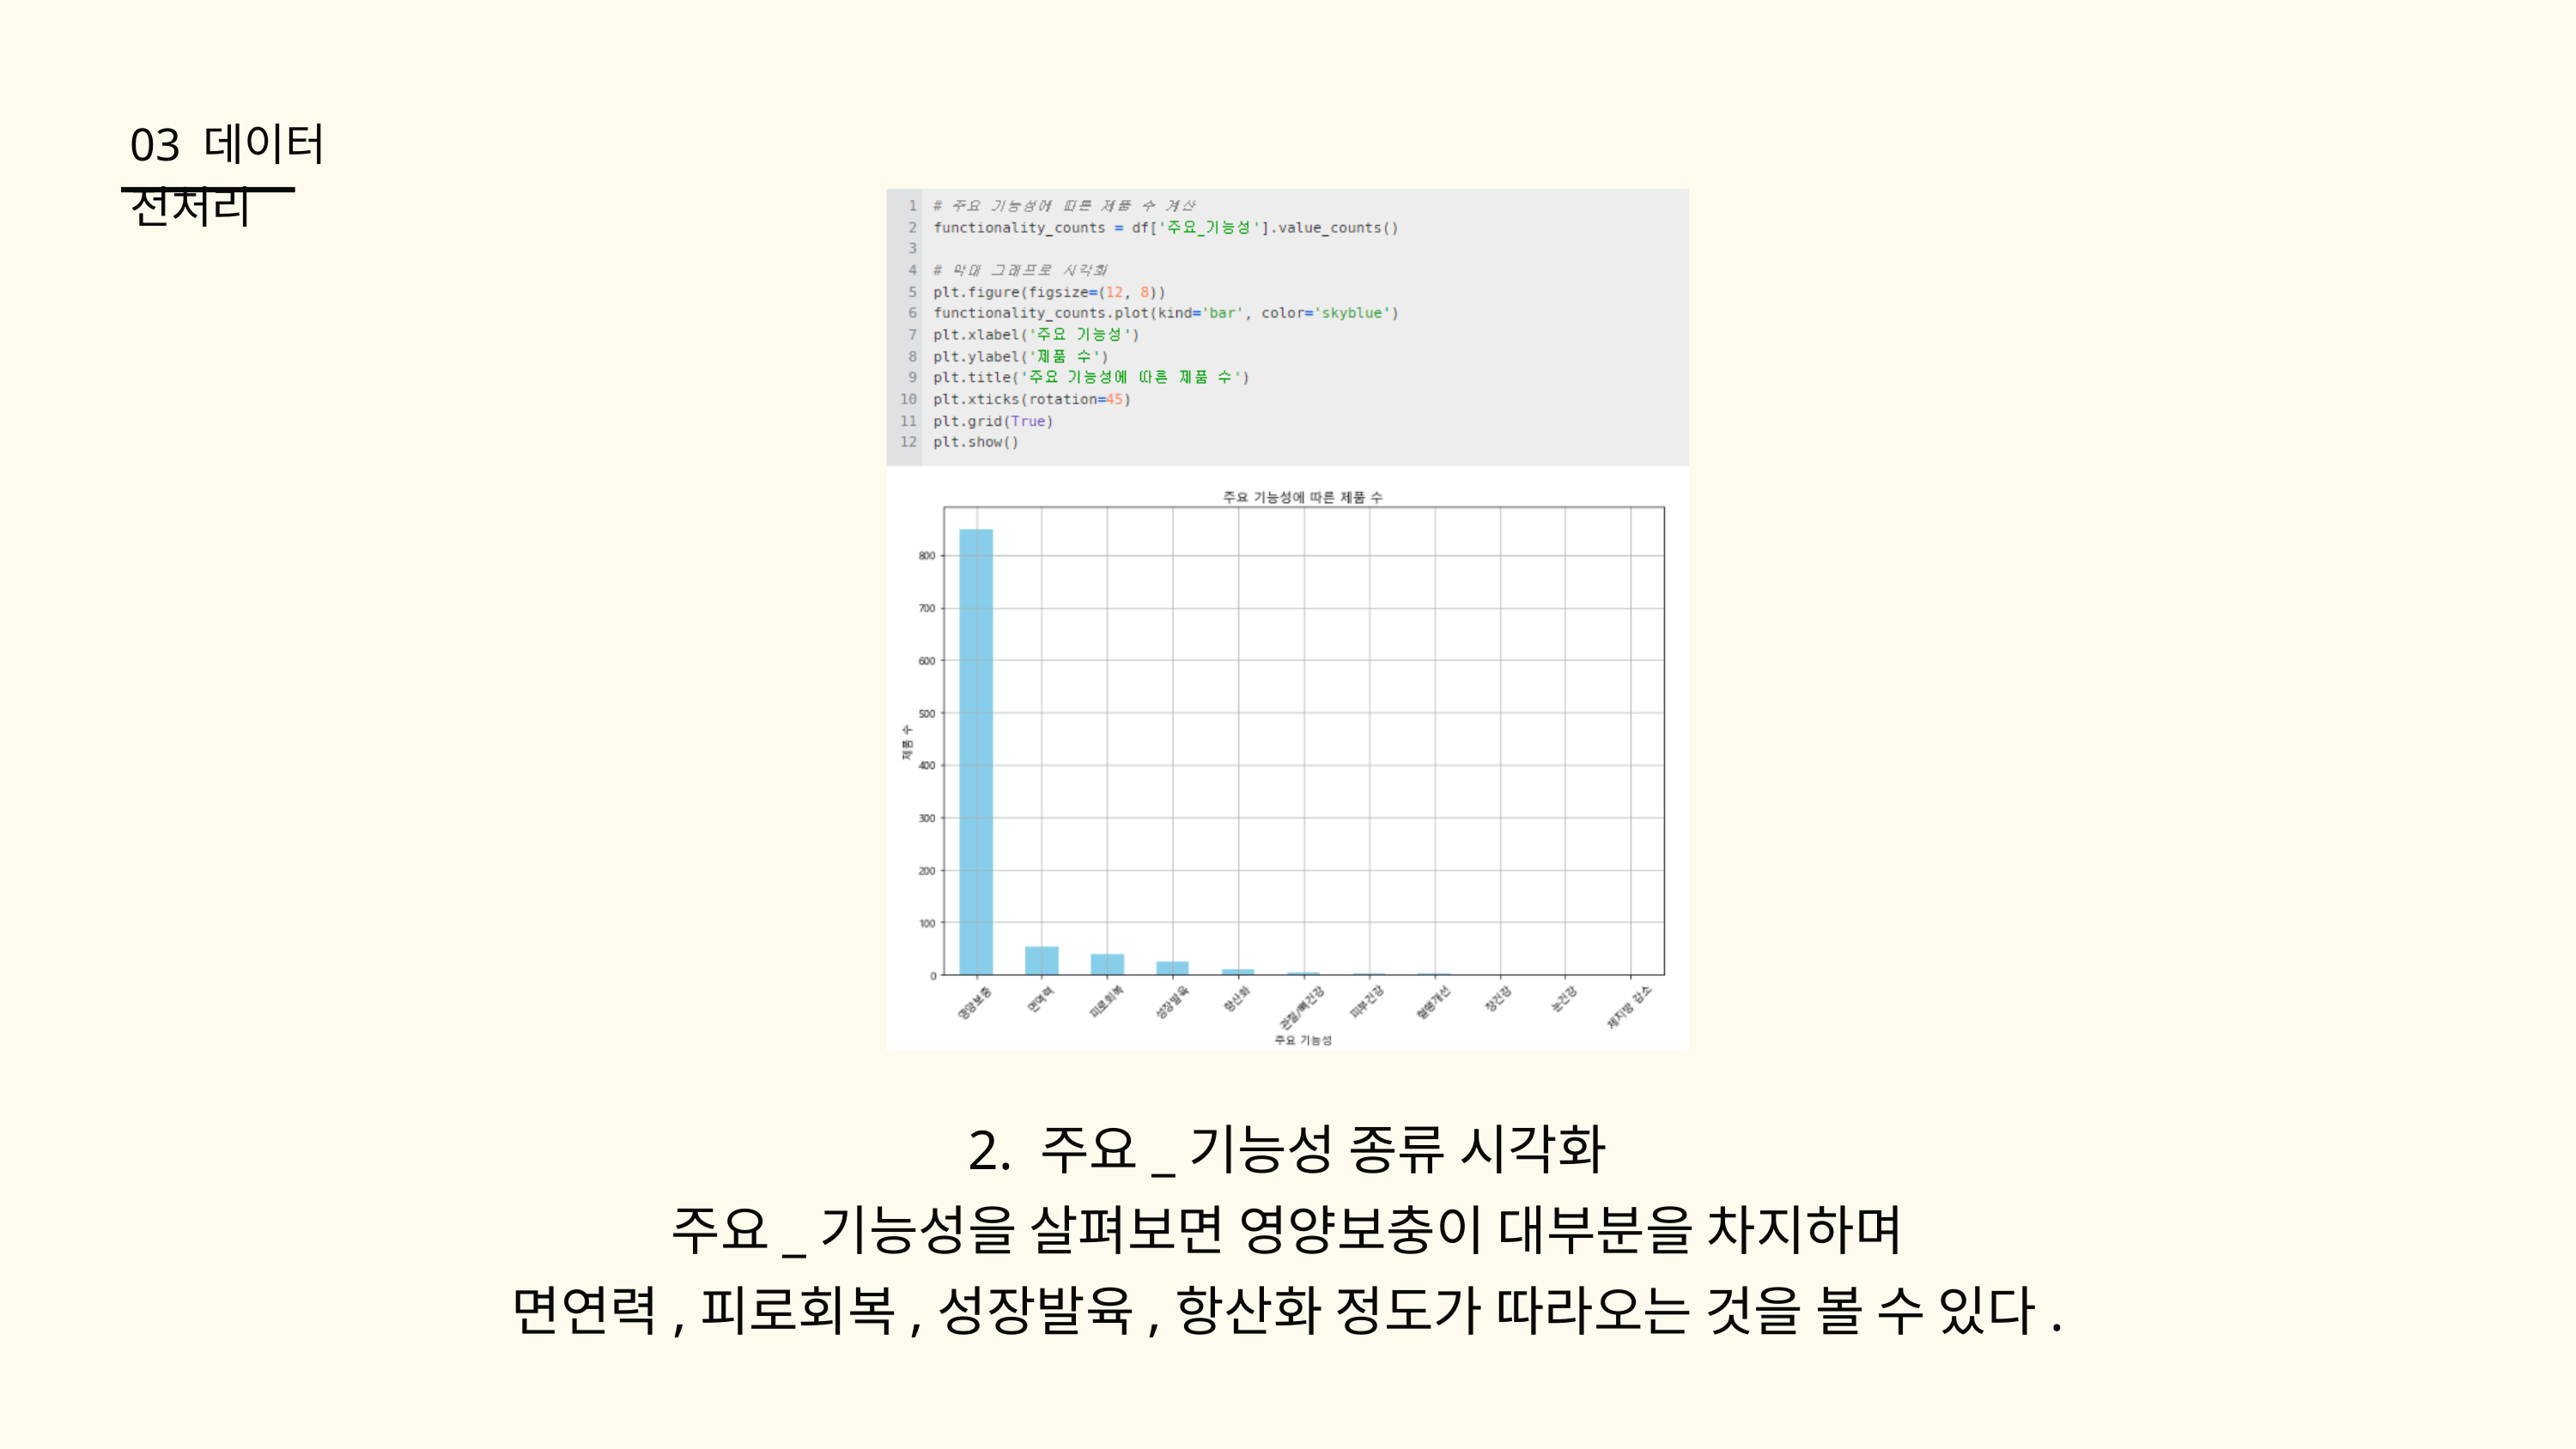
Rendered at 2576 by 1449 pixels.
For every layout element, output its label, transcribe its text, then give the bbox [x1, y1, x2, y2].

text_box 2. 주요_기능성 종류 시각화 주요_기능성을 살펴보면 영양보충이 대부분을 차지하며 면연력,피로회복,성장발육,항산화 정도가 따라오는 것을 볼 수 있다. [503, 1100, 2072, 1342]
text_box 03 데이터 전처리 [130, 107, 455, 233]
text_box [886, 189, 1690, 1051]
